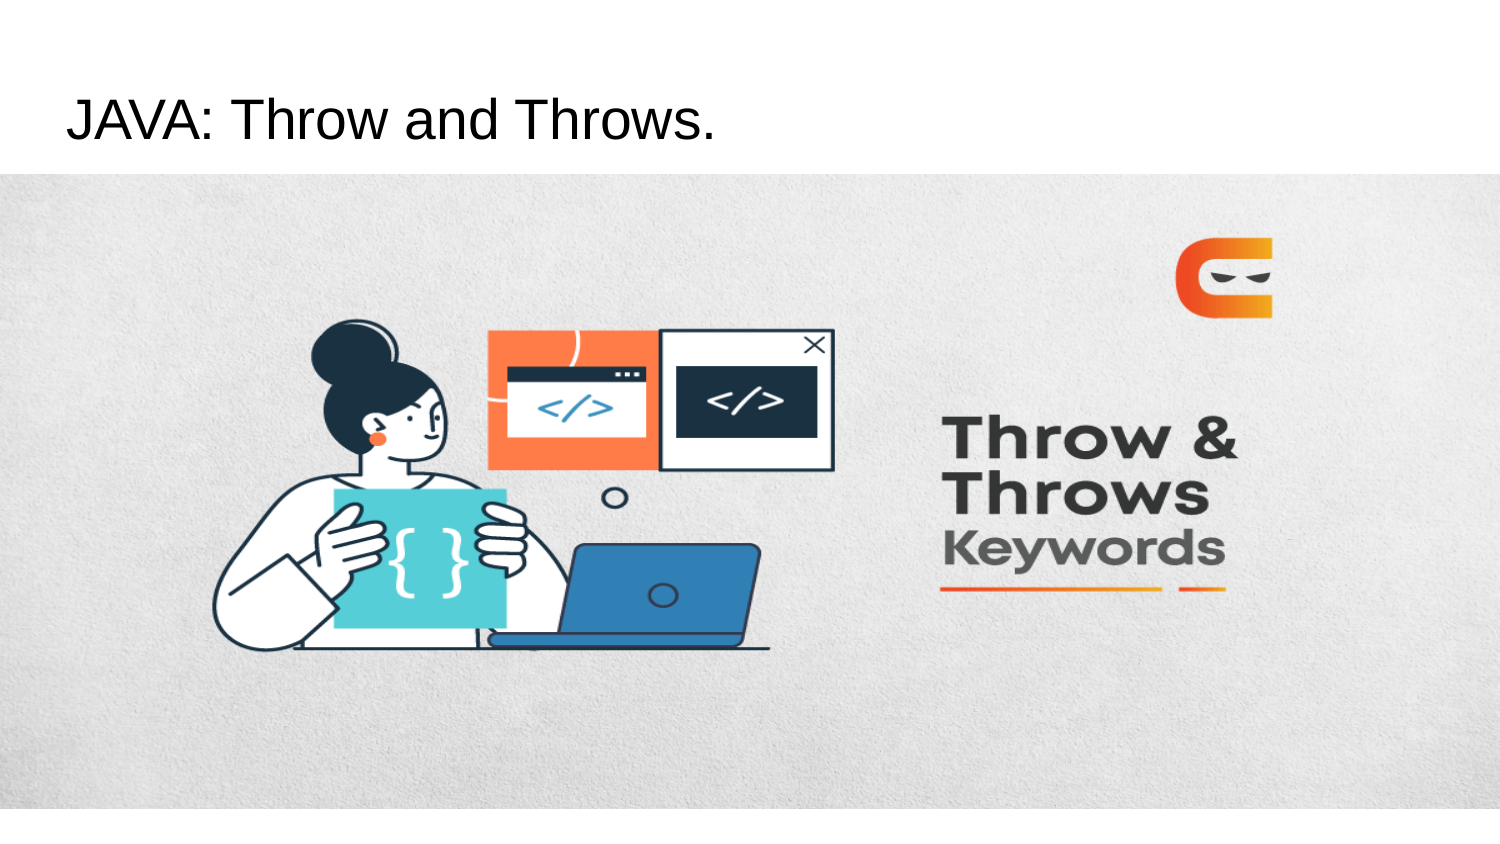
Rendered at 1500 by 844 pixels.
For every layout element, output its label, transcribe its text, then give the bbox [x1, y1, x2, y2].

picture [0, 174, 1500, 810]
title JAVA: Throw and Throws. [51, 72, 1449, 167]
